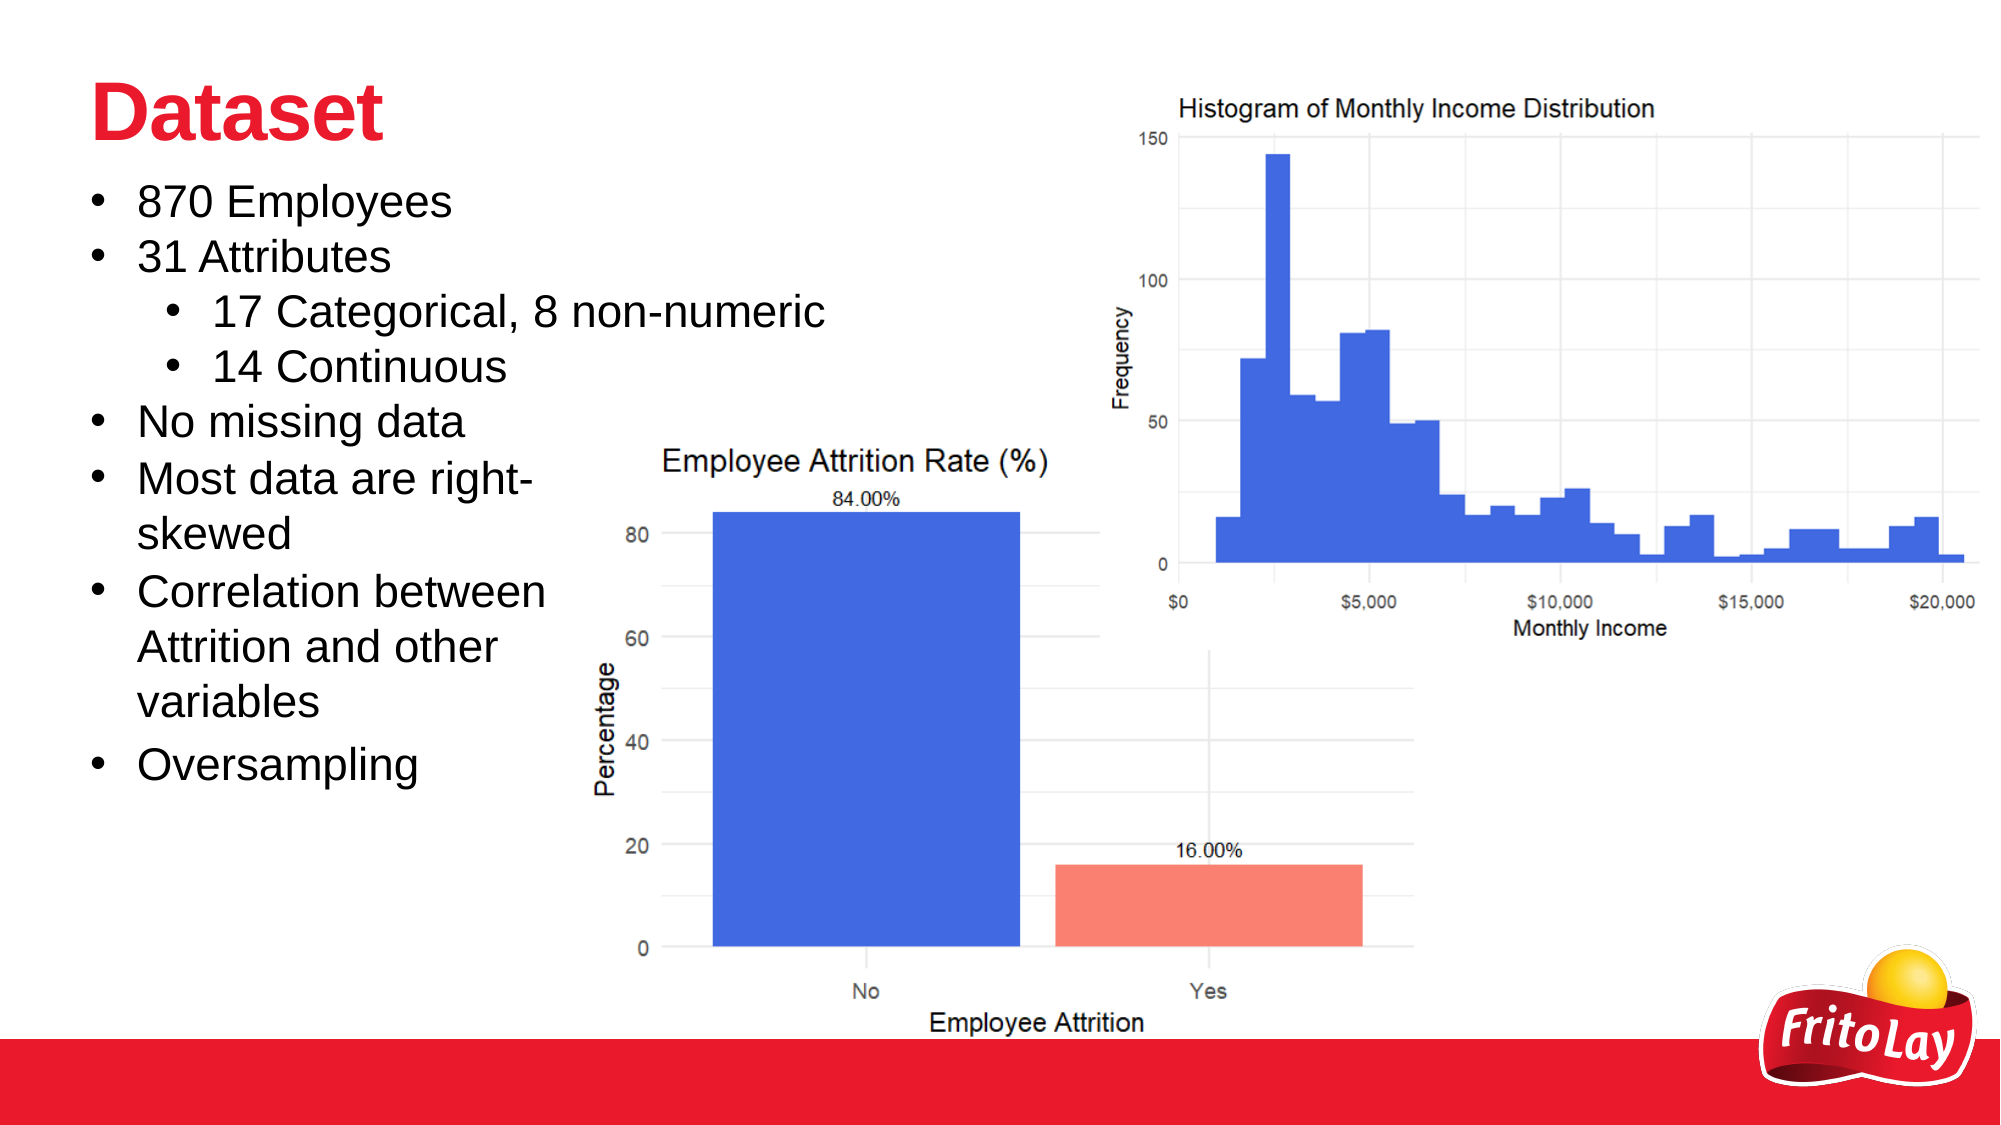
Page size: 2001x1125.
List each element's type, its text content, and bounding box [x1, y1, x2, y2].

text_box Oversampling [75, 734, 580, 798]
picture [580, 86, 1980, 1039]
text_box Most data are right-skewed [75, 440, 580, 553]
picture [1757, 941, 1978, 1088]
text_box Correlation between Attrition and other variables [75, 553, 580, 734]
title Dataset [75, 20, 1726, 165]
text_box 870 Employees 31 Attributes 17 Categorical, 8 non-numeric 14 Continuous No missing data [75, 164, 846, 440]
